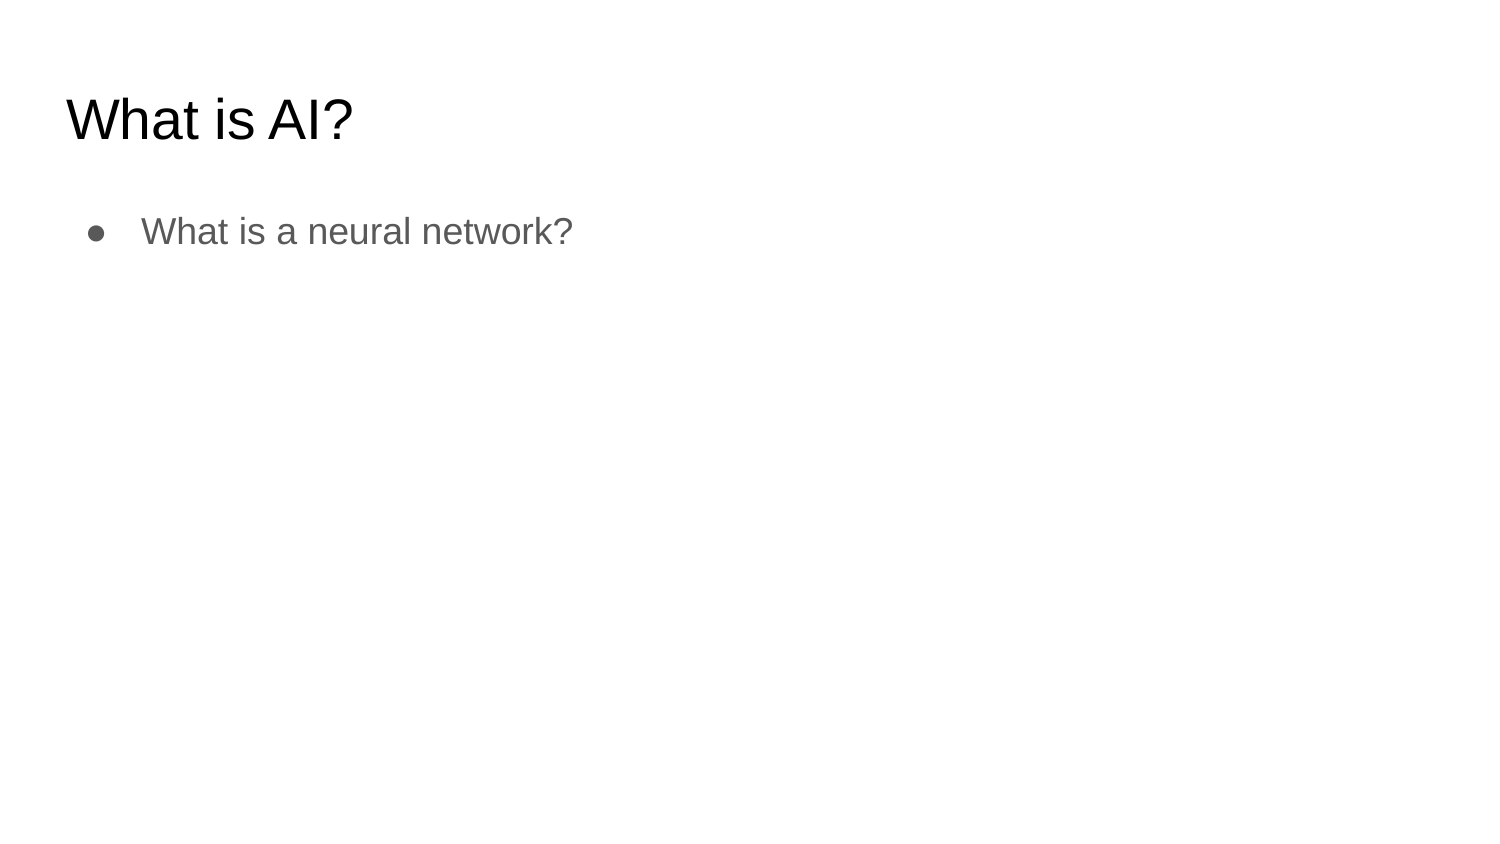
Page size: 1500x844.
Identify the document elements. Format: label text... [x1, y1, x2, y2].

list What is a neural network? [51, 189, 1449, 750]
title What is AI? [51, 72, 1449, 167]
